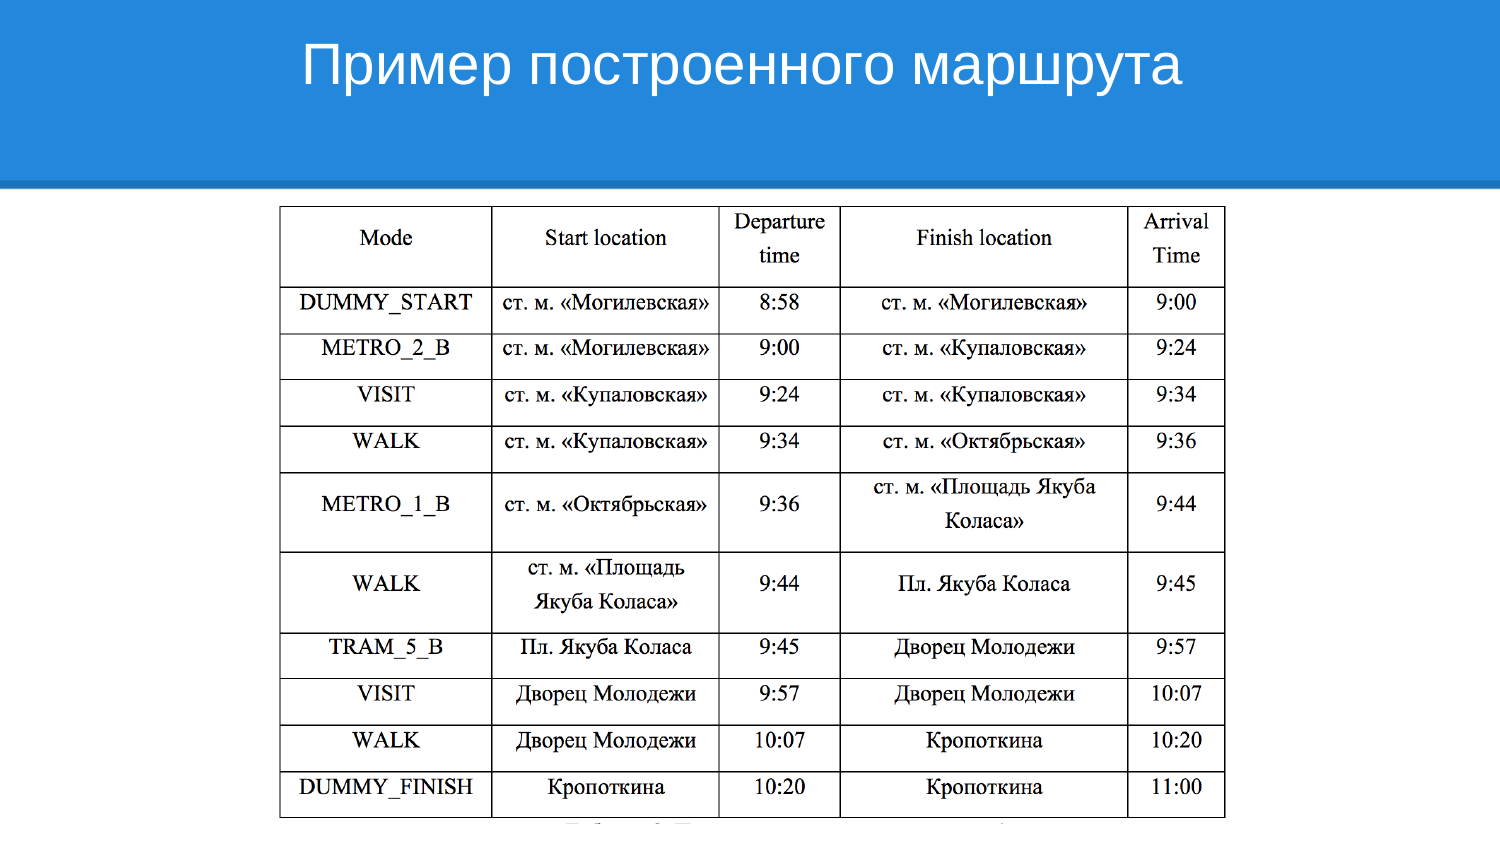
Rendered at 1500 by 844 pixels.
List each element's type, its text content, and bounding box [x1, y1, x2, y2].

title Пример построенного маршрута [59, 41, 1410, 112]
picture [273, 203, 1229, 825]
